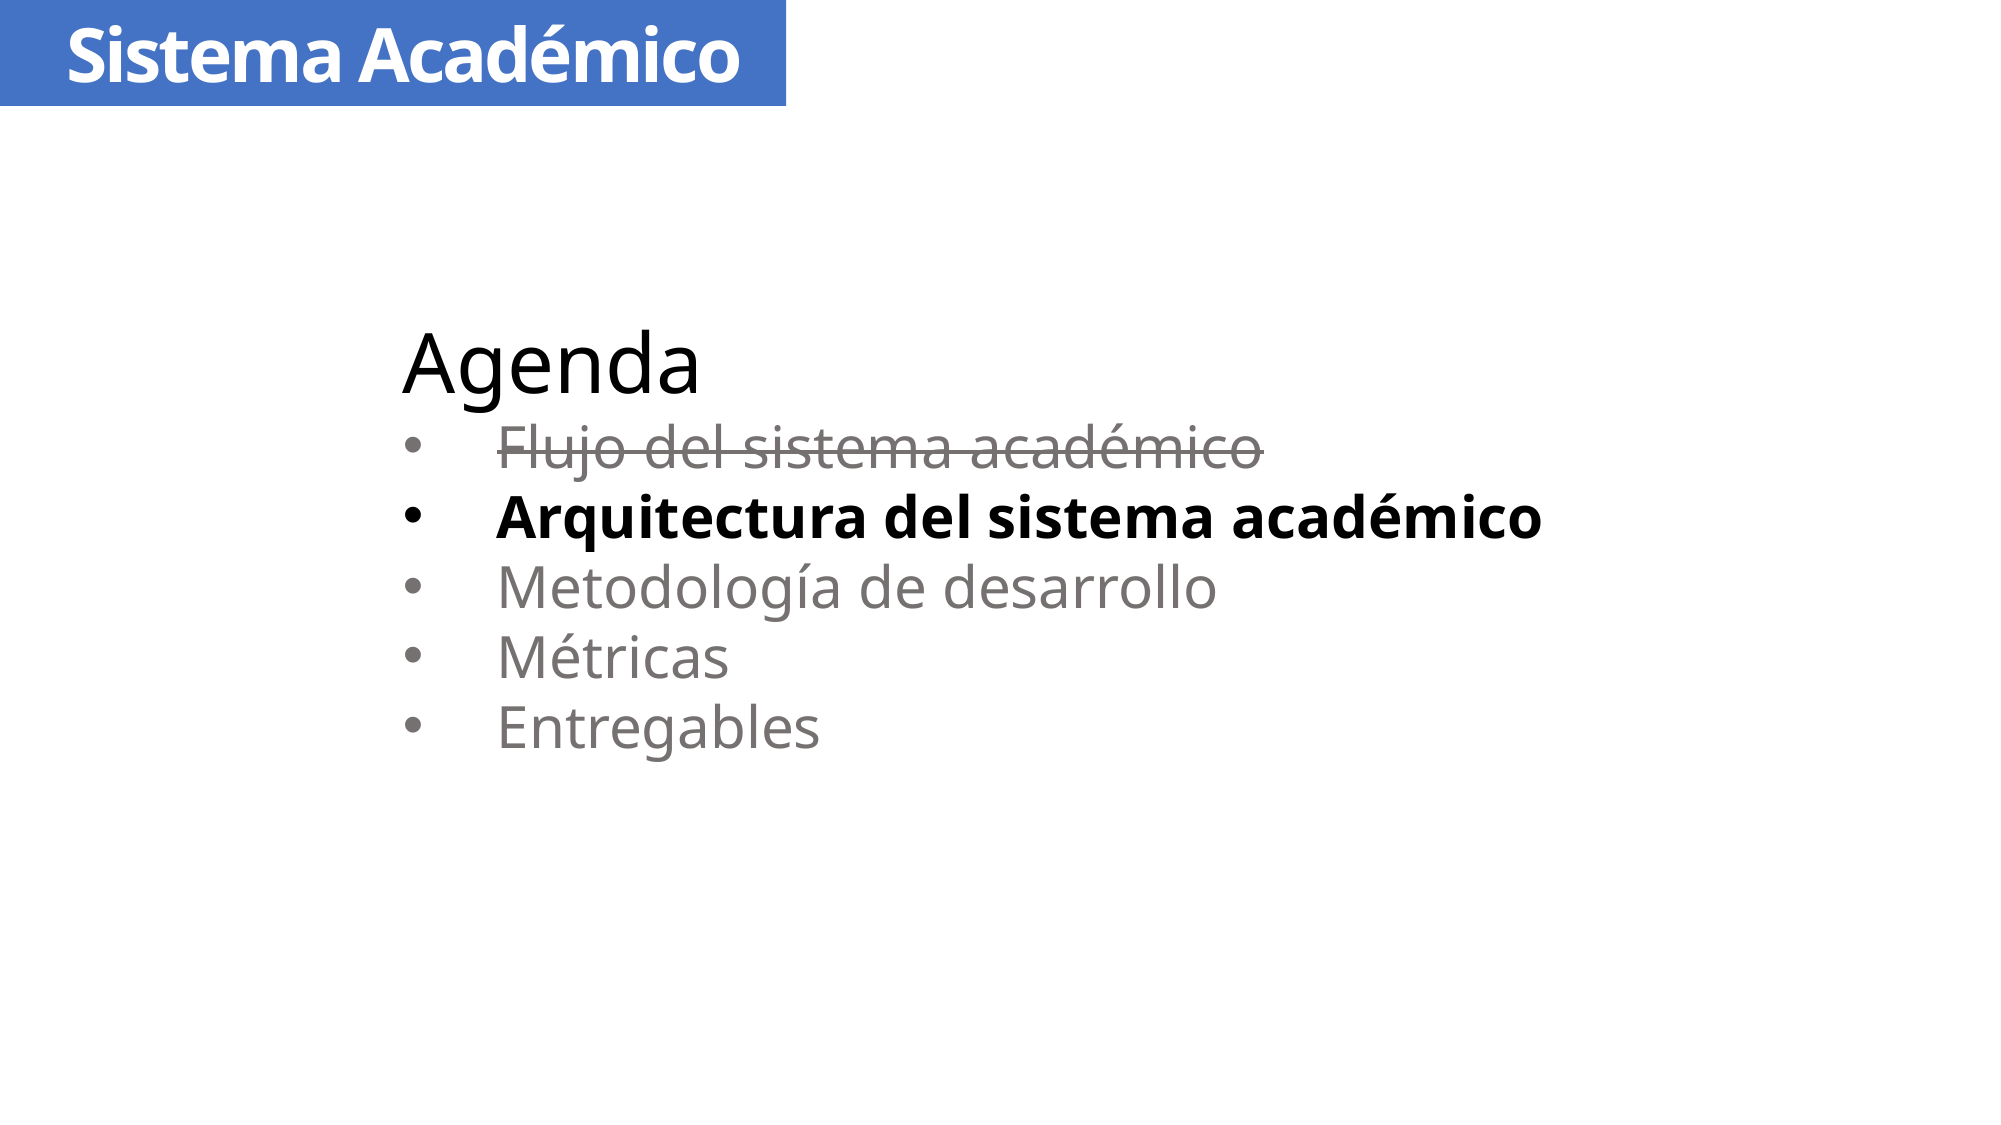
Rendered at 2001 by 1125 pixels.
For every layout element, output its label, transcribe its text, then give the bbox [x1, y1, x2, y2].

text_box Agenda Flujo del sistema académico Arquitectura del sistema académico Metodología de desarrollo Métricas Entregables [388, 302, 1559, 978]
text_box [0, 0, 787, 107]
text_box Sistema Académico [52, 0, 772, 105]
